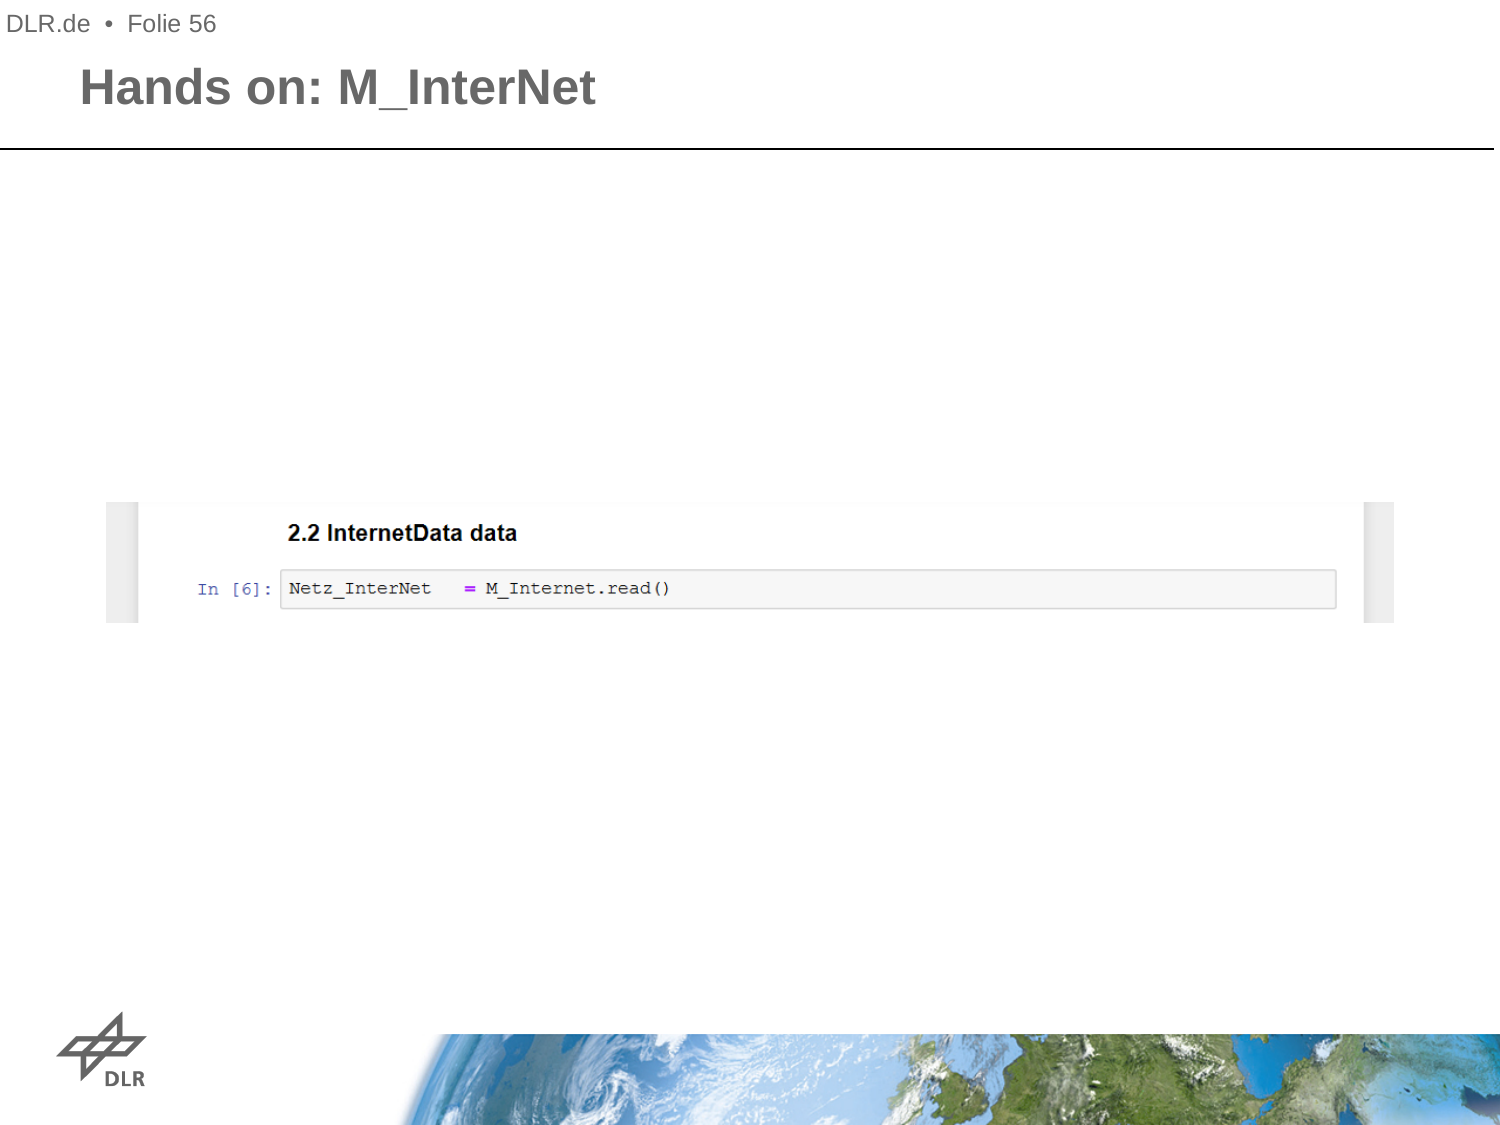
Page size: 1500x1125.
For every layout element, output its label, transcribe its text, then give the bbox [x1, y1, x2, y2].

slide_number DLR.de • Folie 56 [5, 7, 263, 30]
text_box Hands on: M_InterNet [79, 54, 1421, 138]
picture [0, 1007, 1500, 1125]
picture [106, 502, 1394, 623]
